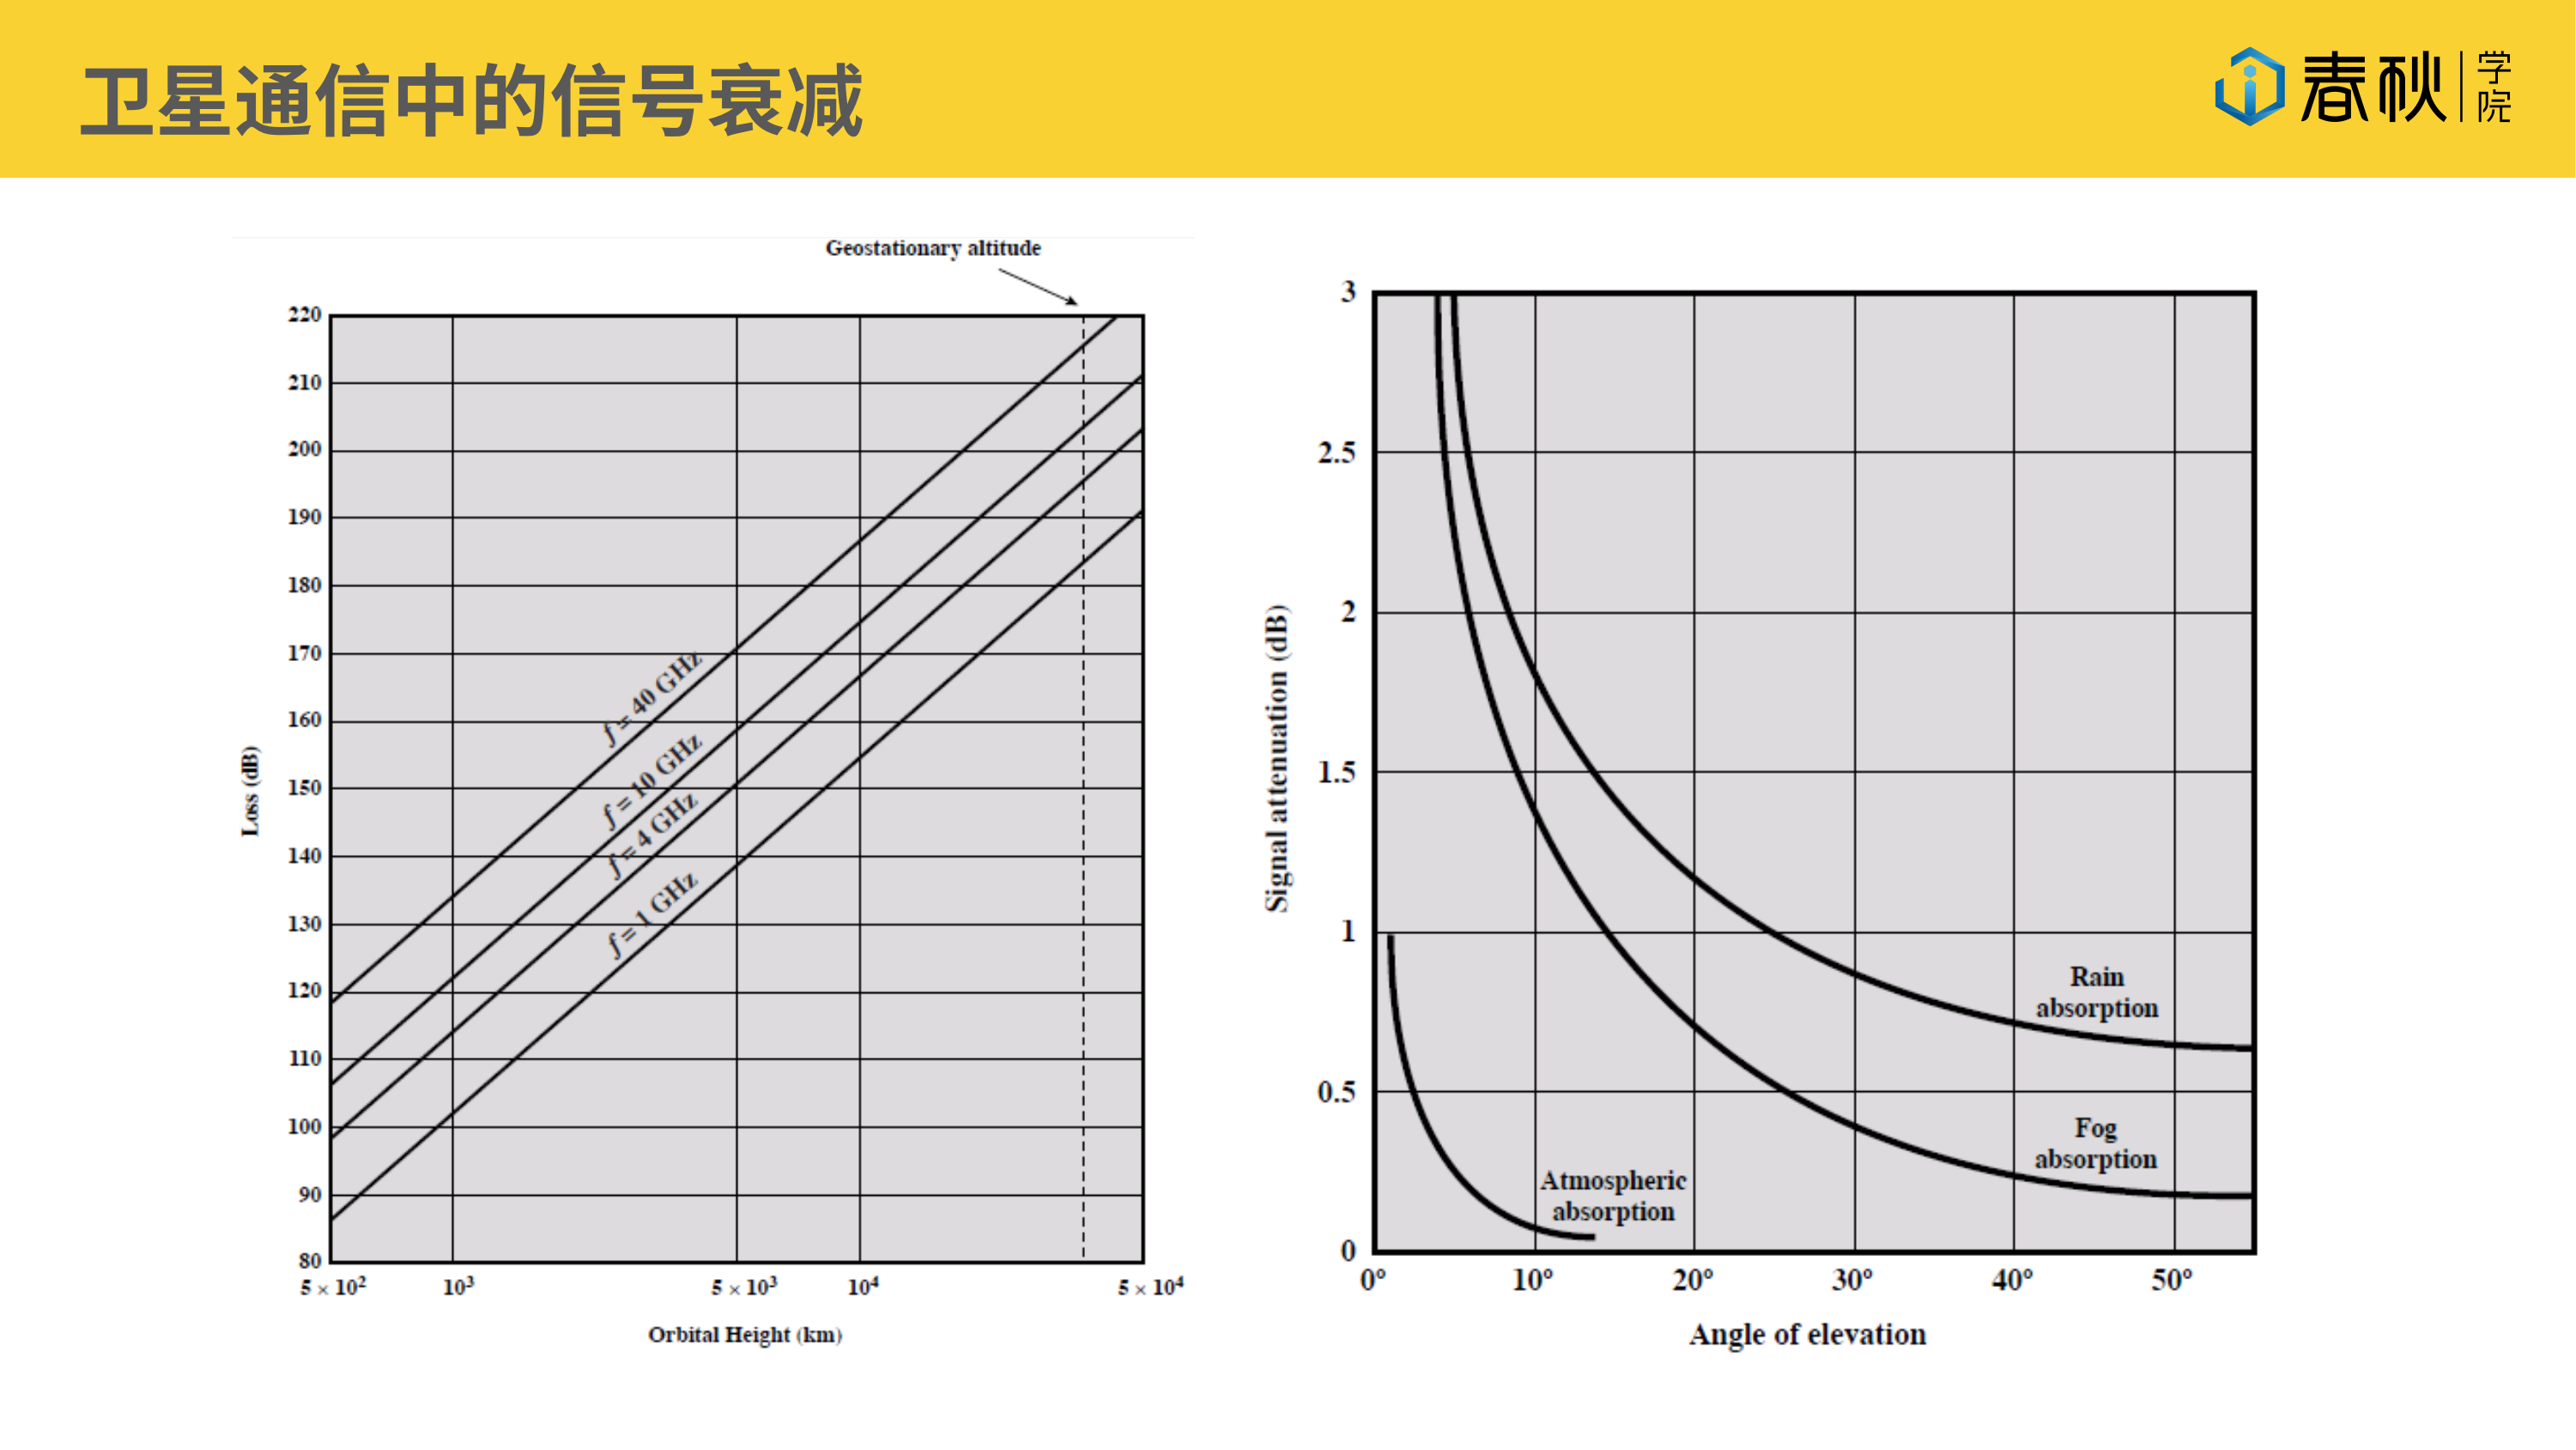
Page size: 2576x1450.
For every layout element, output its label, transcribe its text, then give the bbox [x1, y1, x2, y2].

list 卫星通信中的信号衰减 [64, 45, 1112, 137]
picture [233, 237, 1195, 1353]
picture [0, 0, 2576, 263]
picture [1246, 270, 2272, 1356]
